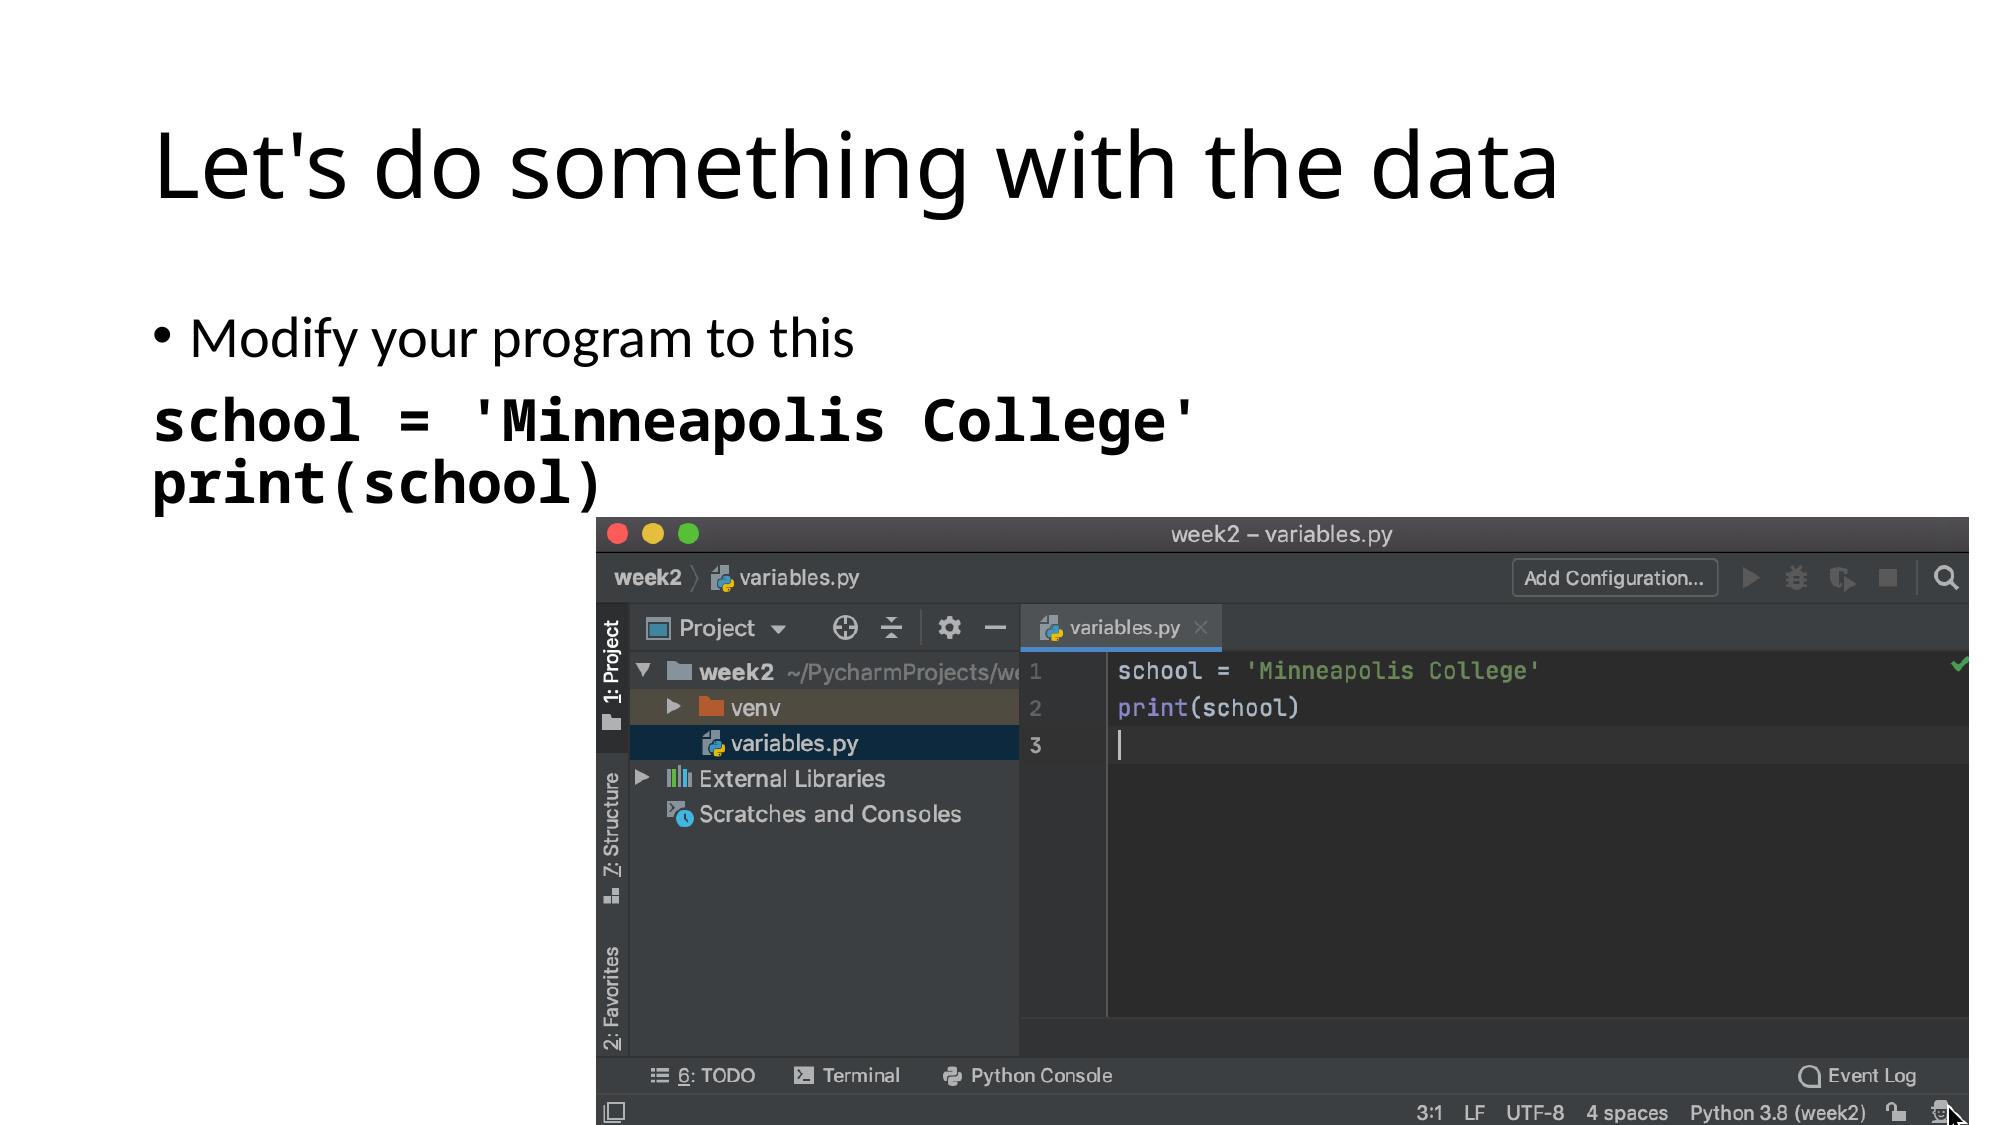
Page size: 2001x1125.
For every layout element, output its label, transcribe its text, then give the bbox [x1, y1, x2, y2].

list Modify your program to this school = 'Minneapolis College' print(school) [137, 299, 1863, 1014]
picture [596, 517, 1969, 1125]
title Let's do something with the data [137, 59, 1863, 278]
